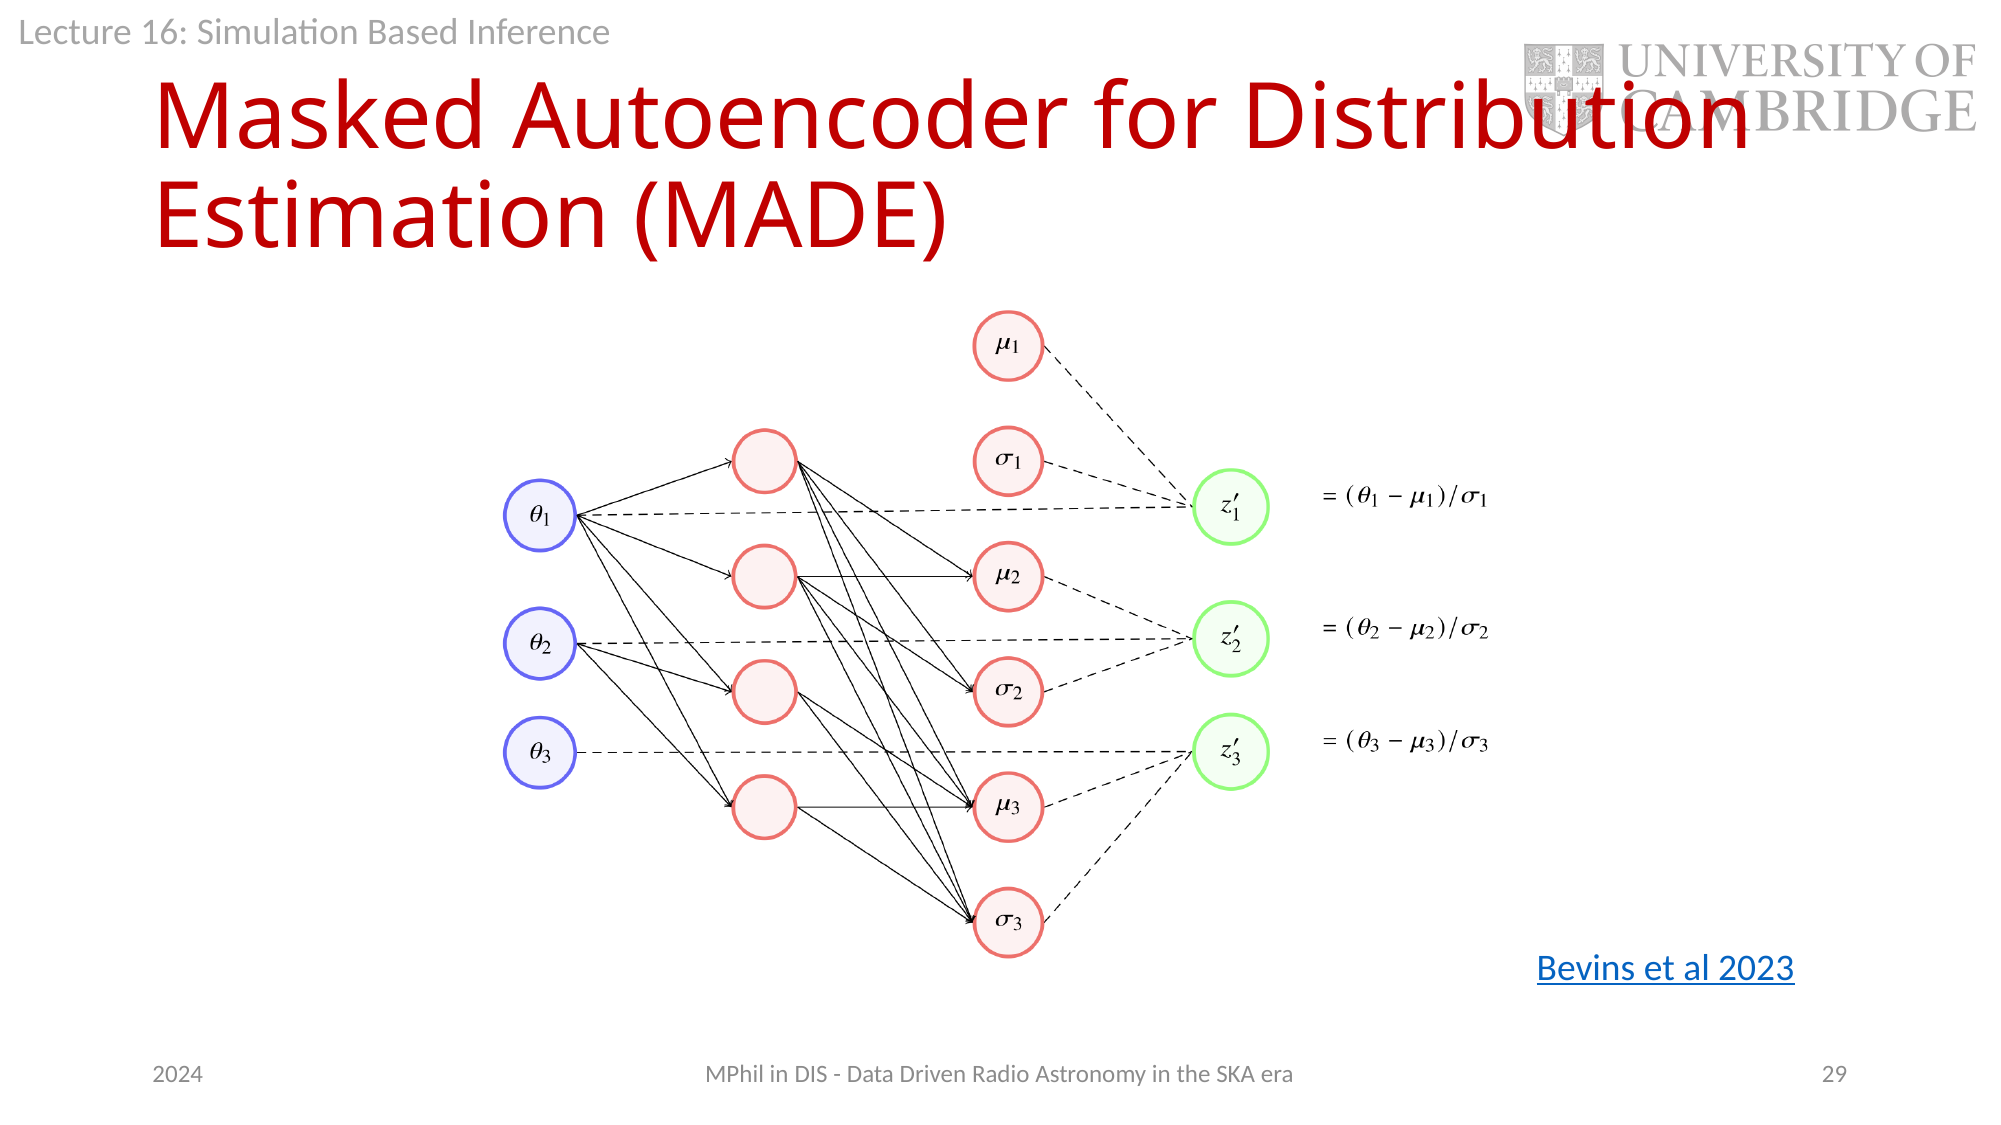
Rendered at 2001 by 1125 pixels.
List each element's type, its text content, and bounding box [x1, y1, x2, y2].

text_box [486, 277, 1514, 1013]
slide_number 29 [1412, 1042, 1863, 1103]
footer MPhil in DIS - Data Driven Radio Astronomy in the SKA era [662, 1042, 1338, 1103]
slide_number 2024 [137, 1042, 588, 1103]
text_box Bevins et al 2023 [1521, 935, 1810, 996]
title Masked Autoencoder for Distribution Estimation (MADE) [137, 59, 1863, 278]
